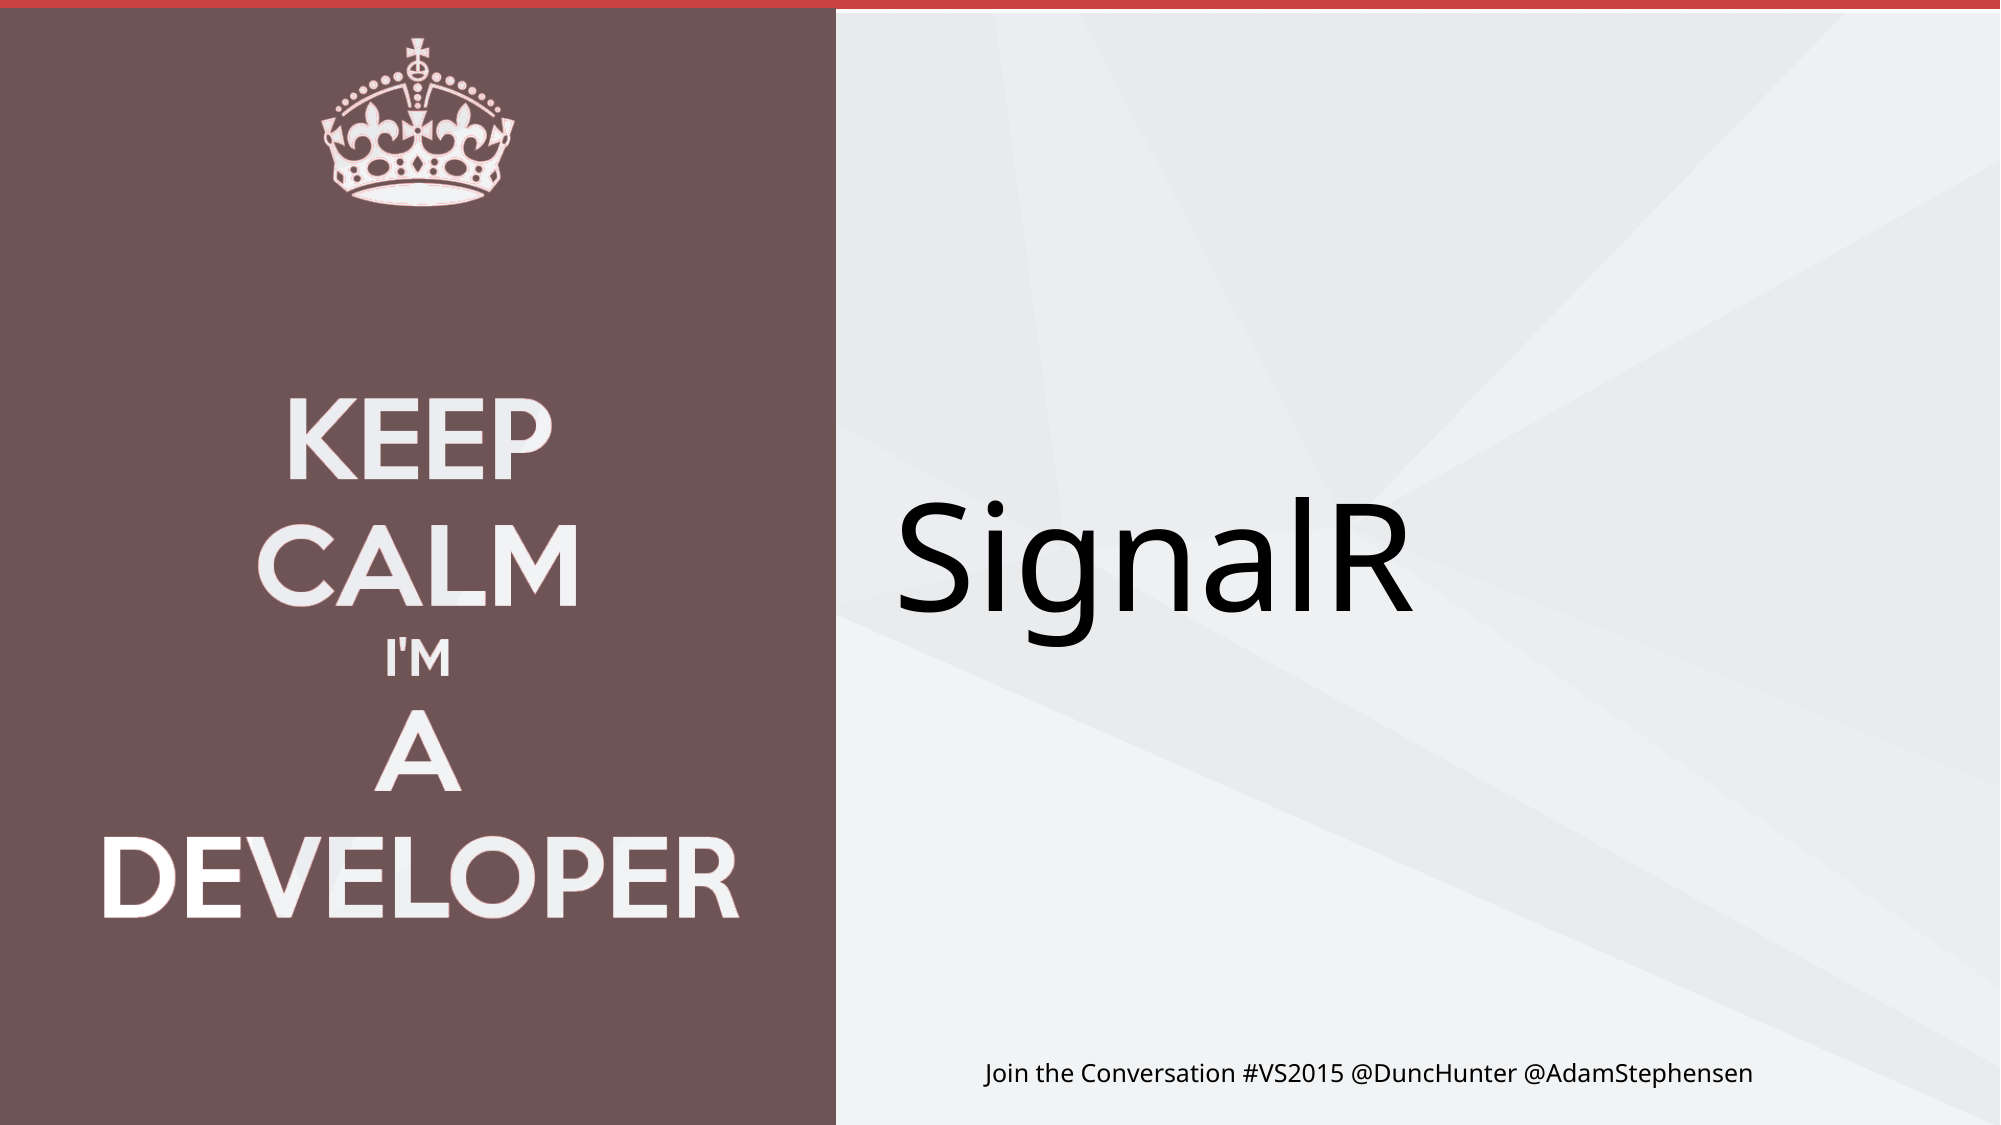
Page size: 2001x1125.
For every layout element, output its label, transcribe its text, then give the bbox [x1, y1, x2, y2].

text_box package.json { "version": "0.0.0", "name": "", "devDependencies": { "grunt": "0.4.5", "grunt-beautify": "0.1.1", "grunt-jslint": "1.1.12", "grunt-bower-task": "0.4.0" } } [836, 13, 2000, 1125]
footer Join the Conversation #VS2015 @DuncHunter @AdamStephensen [864, 1042, 1877, 1103]
title SignalR [864, 60, 1877, 1042]
picture [0, 8, 836, 1125]
